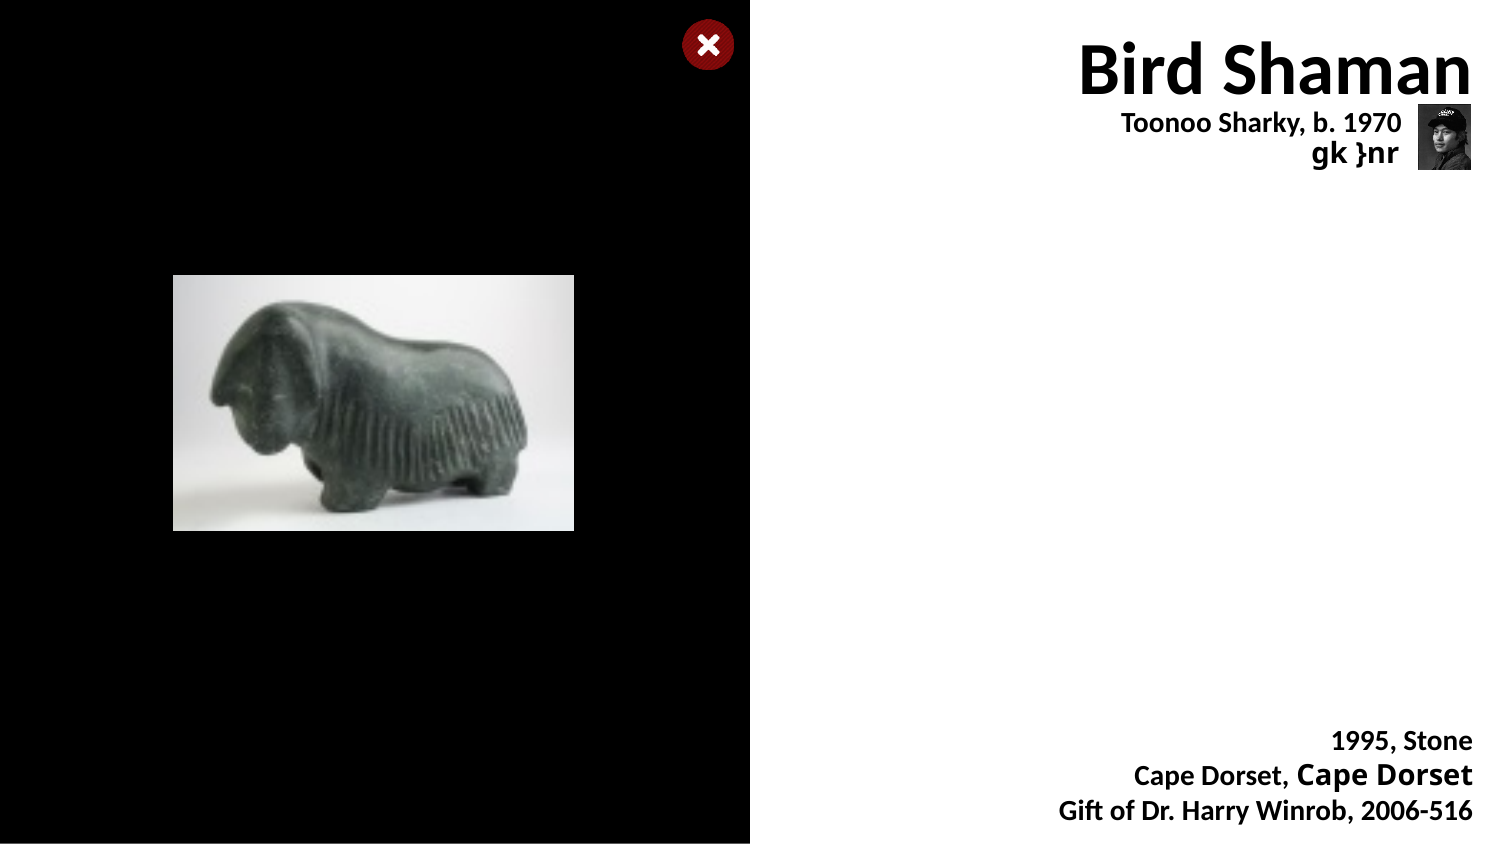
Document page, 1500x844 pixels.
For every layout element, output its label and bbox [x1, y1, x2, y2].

text_box [0, 0, 1489, 844]
text_box [761, 714, 1489, 827]
picture [1418, 104, 1471, 170]
